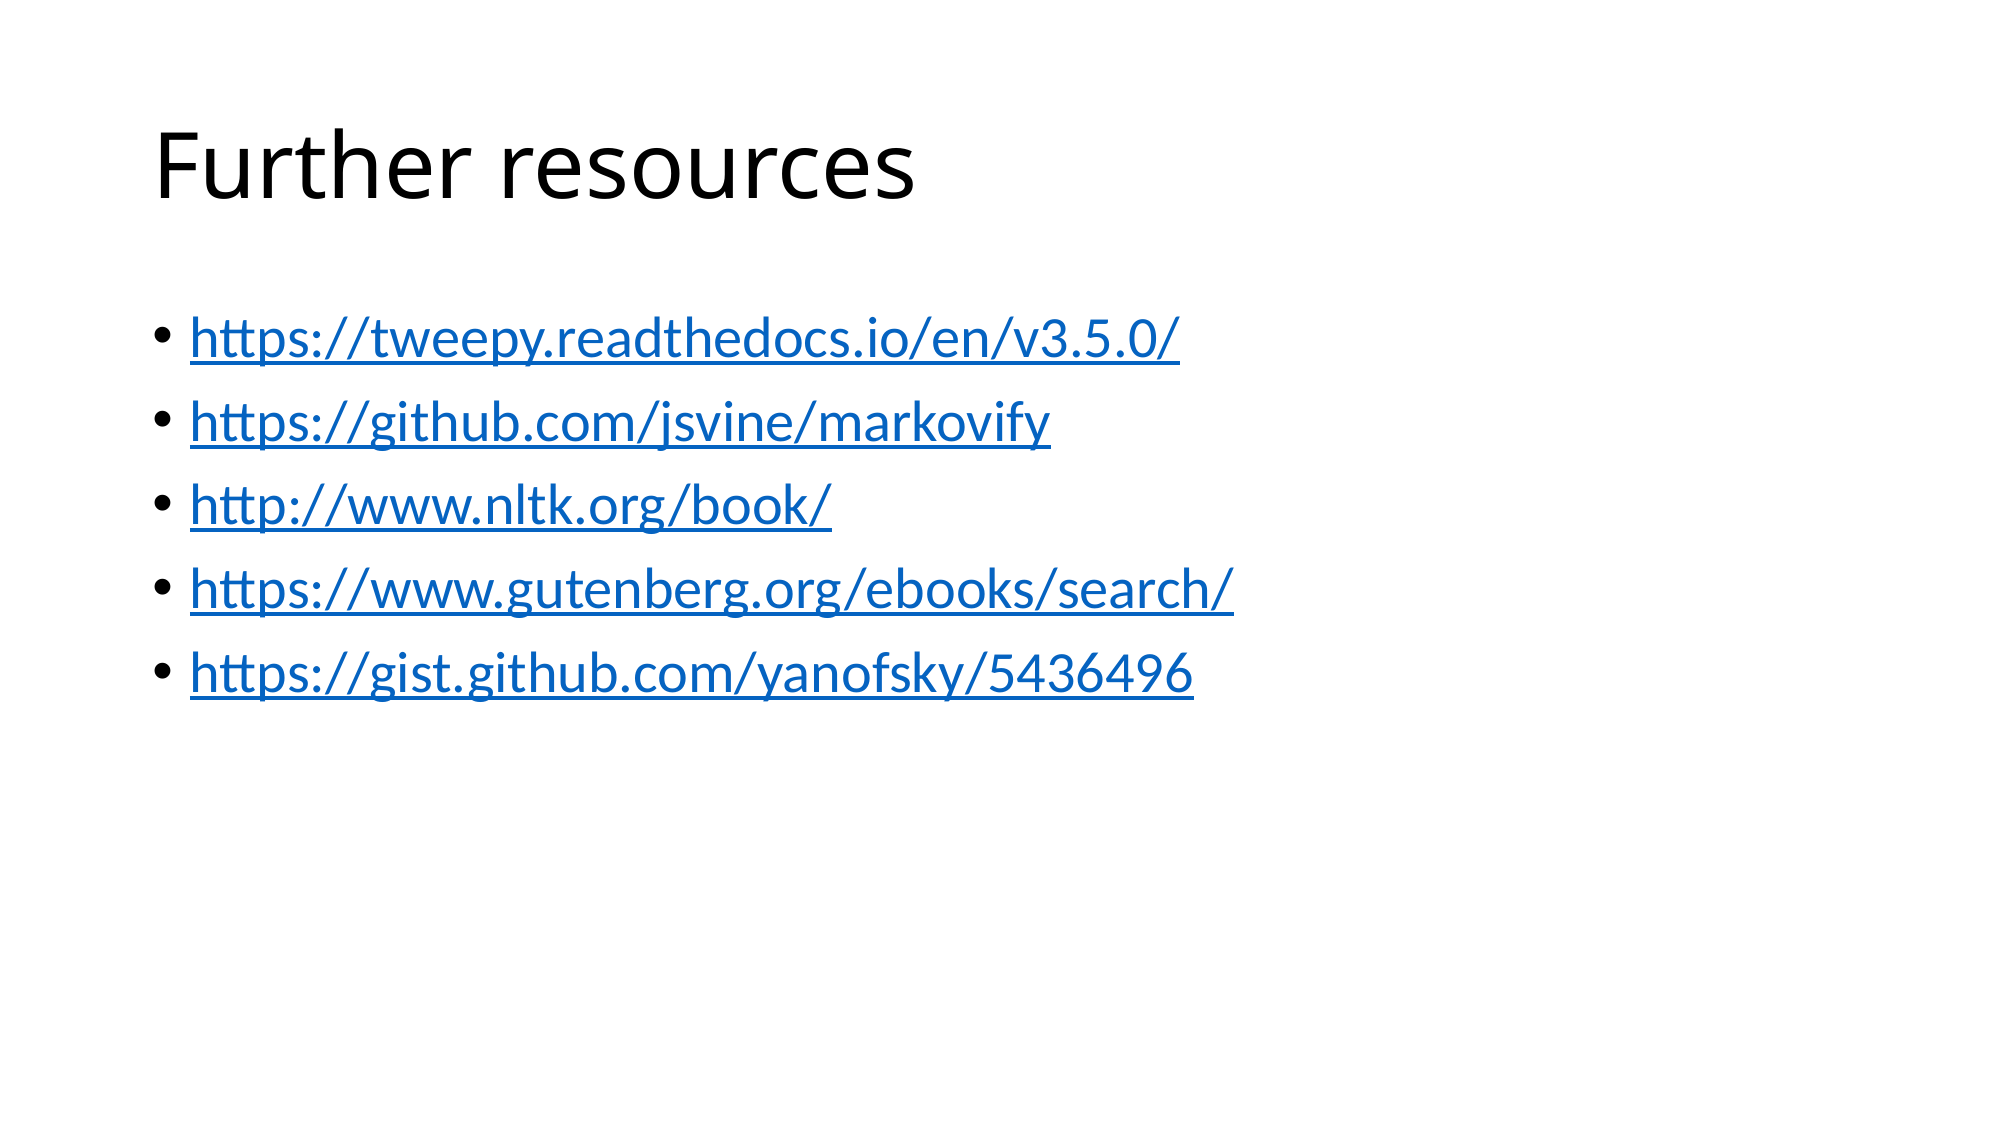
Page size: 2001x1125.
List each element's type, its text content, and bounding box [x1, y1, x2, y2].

title Further resources [137, 59, 1863, 278]
list https://tweepy.readthedocs.io/en/v3.5.0/ https://github.com/jsvine/markovify http://www.nltk.org/book/ https://www.gutenberg.org/ebooks/search/ https://gist.github.com/yanofsky/5436496 [137, 299, 1863, 1014]
